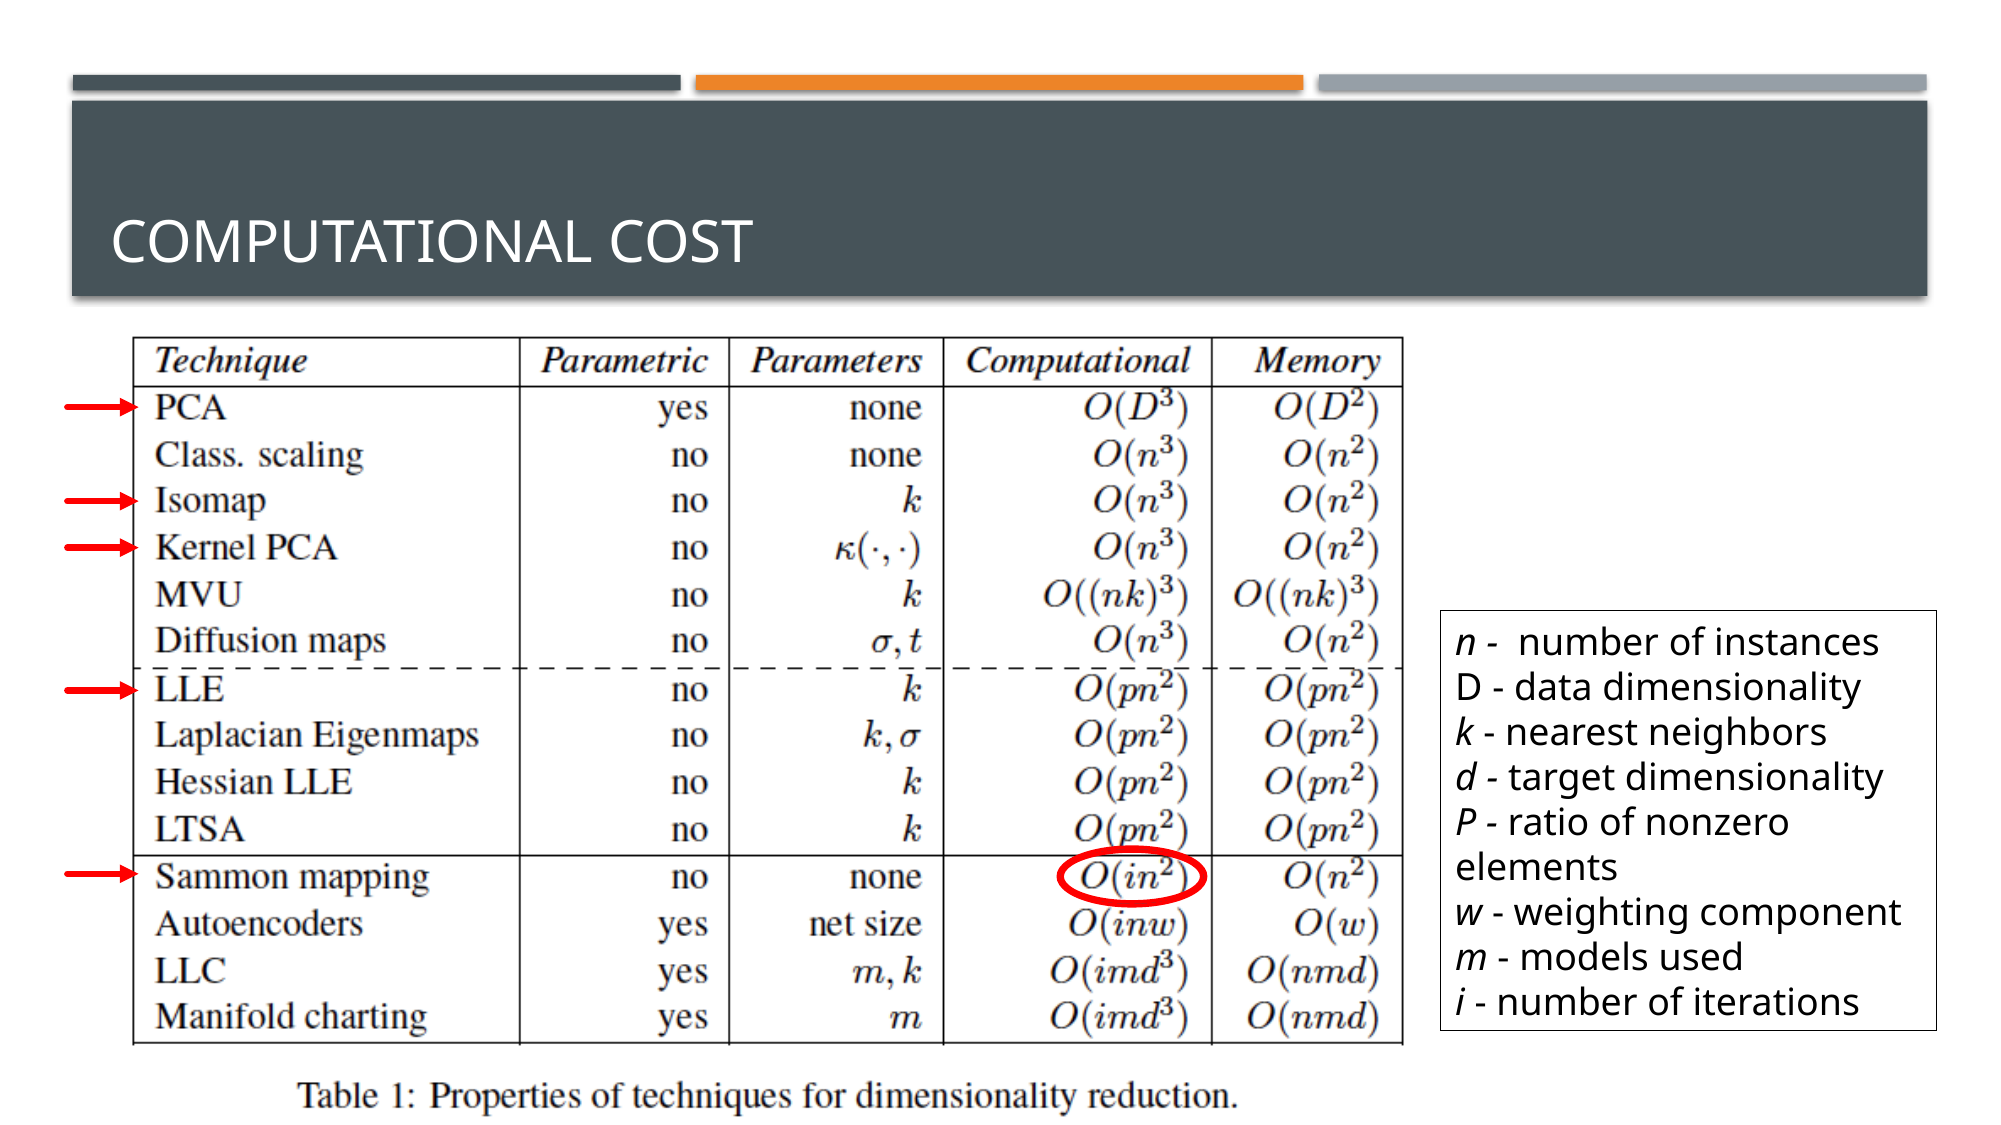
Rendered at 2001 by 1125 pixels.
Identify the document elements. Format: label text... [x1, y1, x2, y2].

text_box n - number of instances D - data dimensionality k - nearest neighbors d - target dimensionality P - ratio of nonzero elements w - weighting component m - models used i - number of iterations [1440, 610, 1937, 1031]
title Computational cost [95, 115, 1905, 282]
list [121, 326, 1420, 1125]
